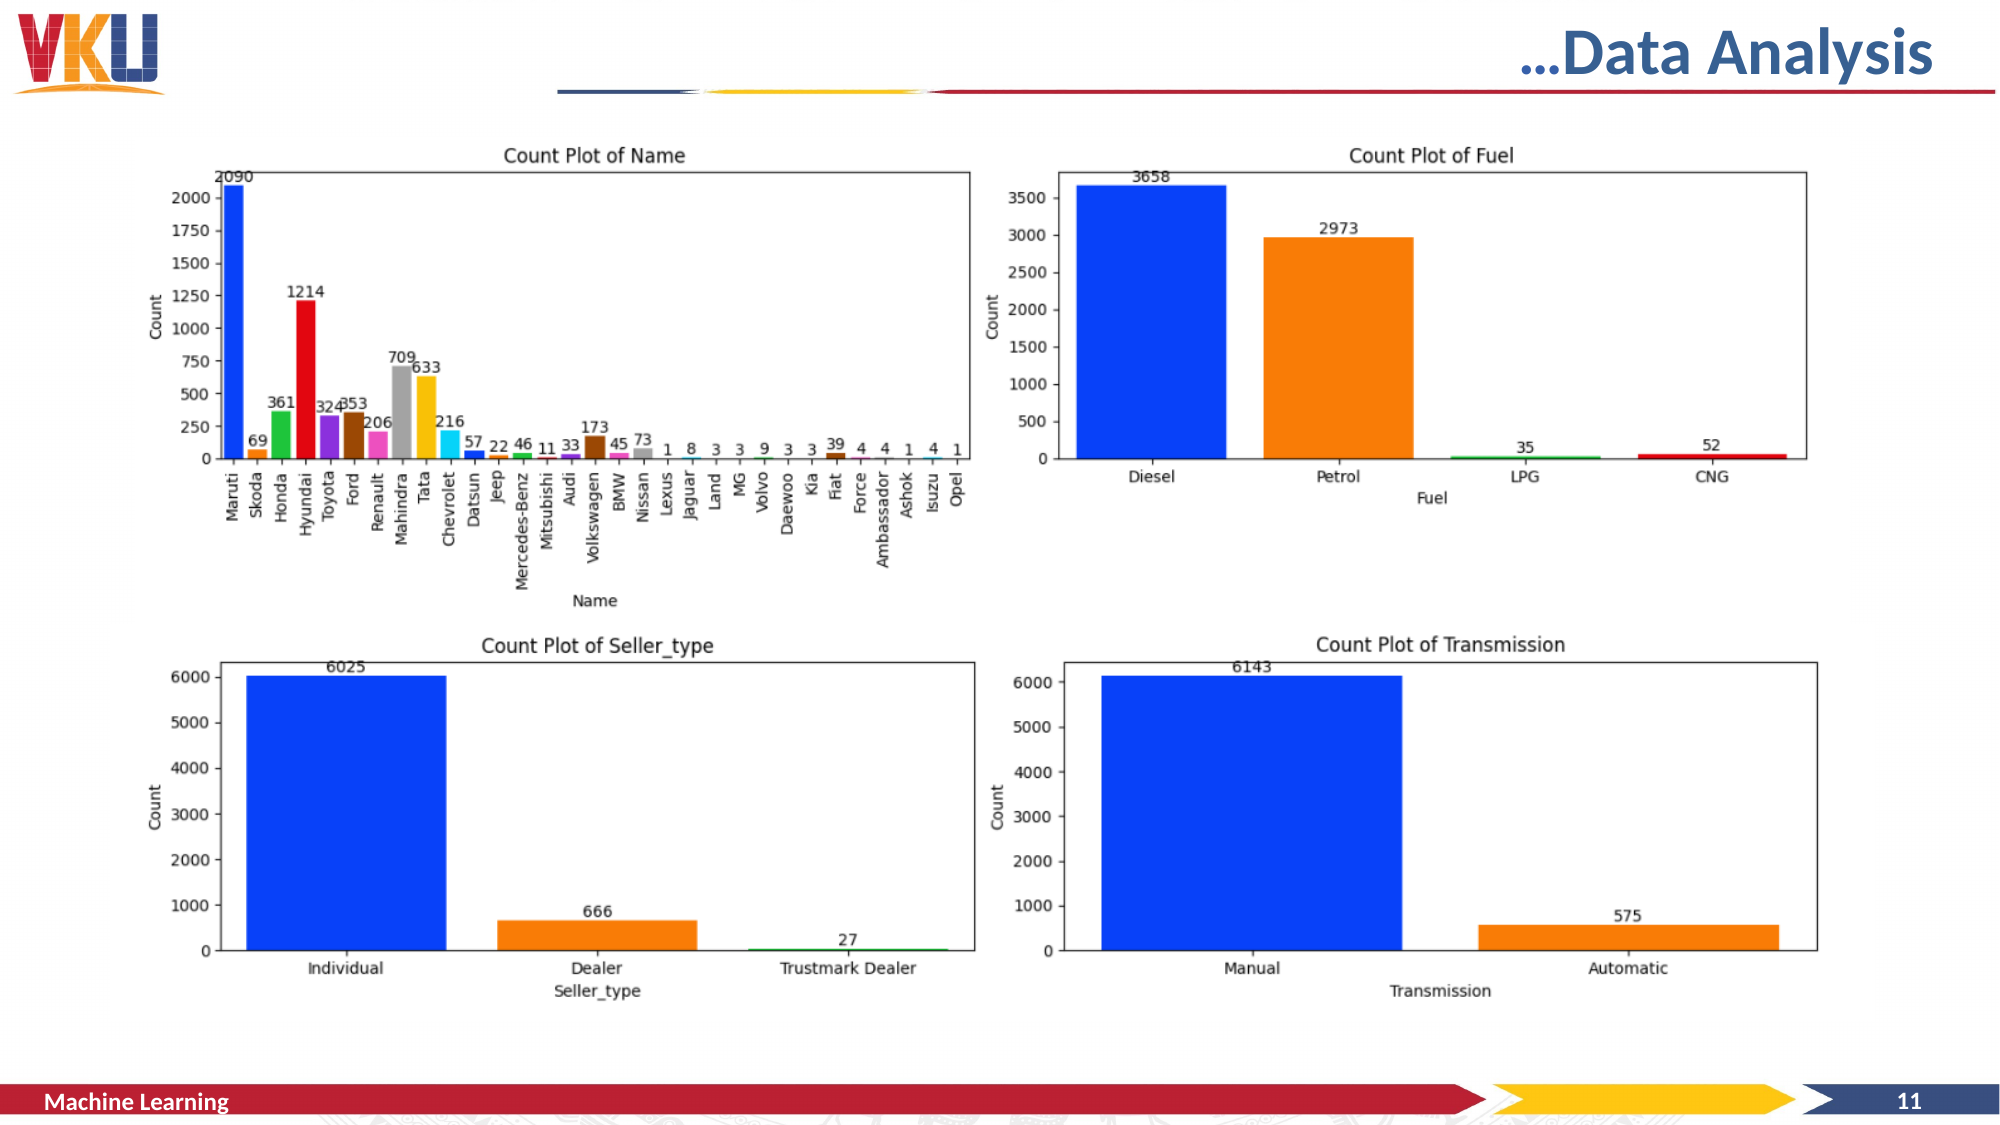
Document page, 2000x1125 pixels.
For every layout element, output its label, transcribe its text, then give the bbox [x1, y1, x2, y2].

picture [0, 0, 2000, 1125]
title …Data Analysis [387, 20, 1950, 75]
footer Machine Learning [29, 1070, 663, 1125]
slide_number 11 [1849, 1073, 1938, 1125]
